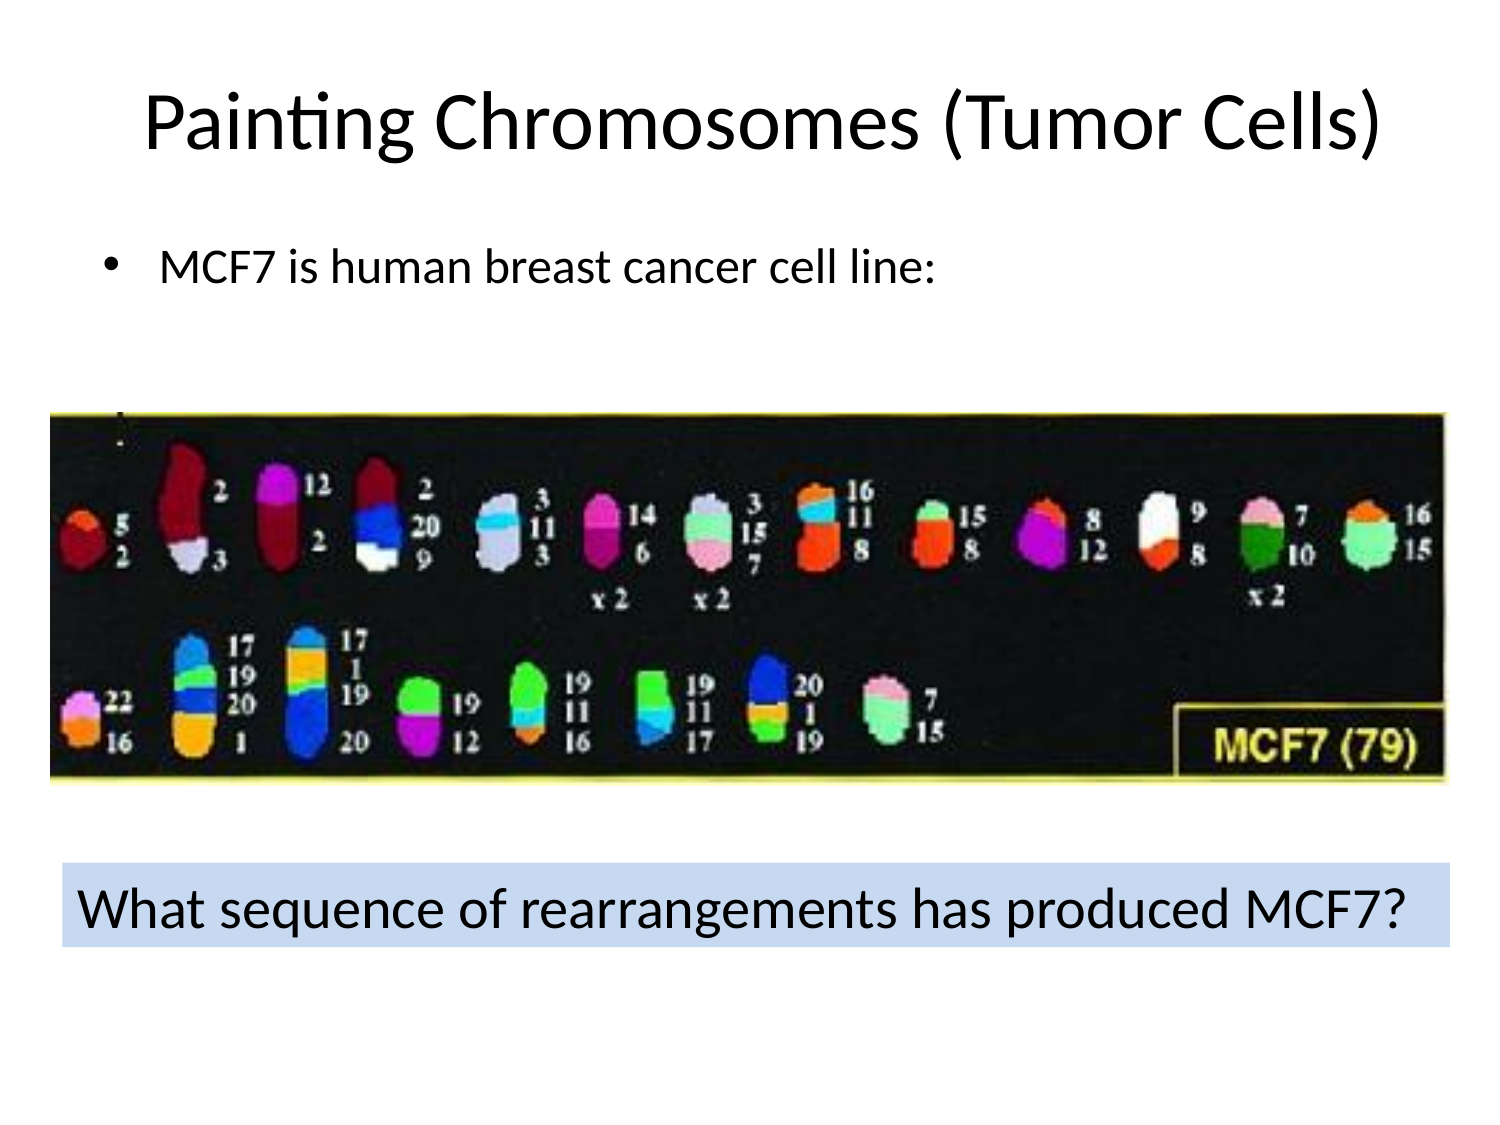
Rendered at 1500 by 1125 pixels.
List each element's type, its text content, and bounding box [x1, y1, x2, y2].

list MCF7 is human breast cancer cell line: [87, 237, 1463, 325]
title Painting Chromosomes (Tumor Cells) [125, 37, 1404, 196]
text_box What sequence of rearrangements has produced MCF7? [62, 862, 1450, 948]
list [49, 412, 1451, 786]
